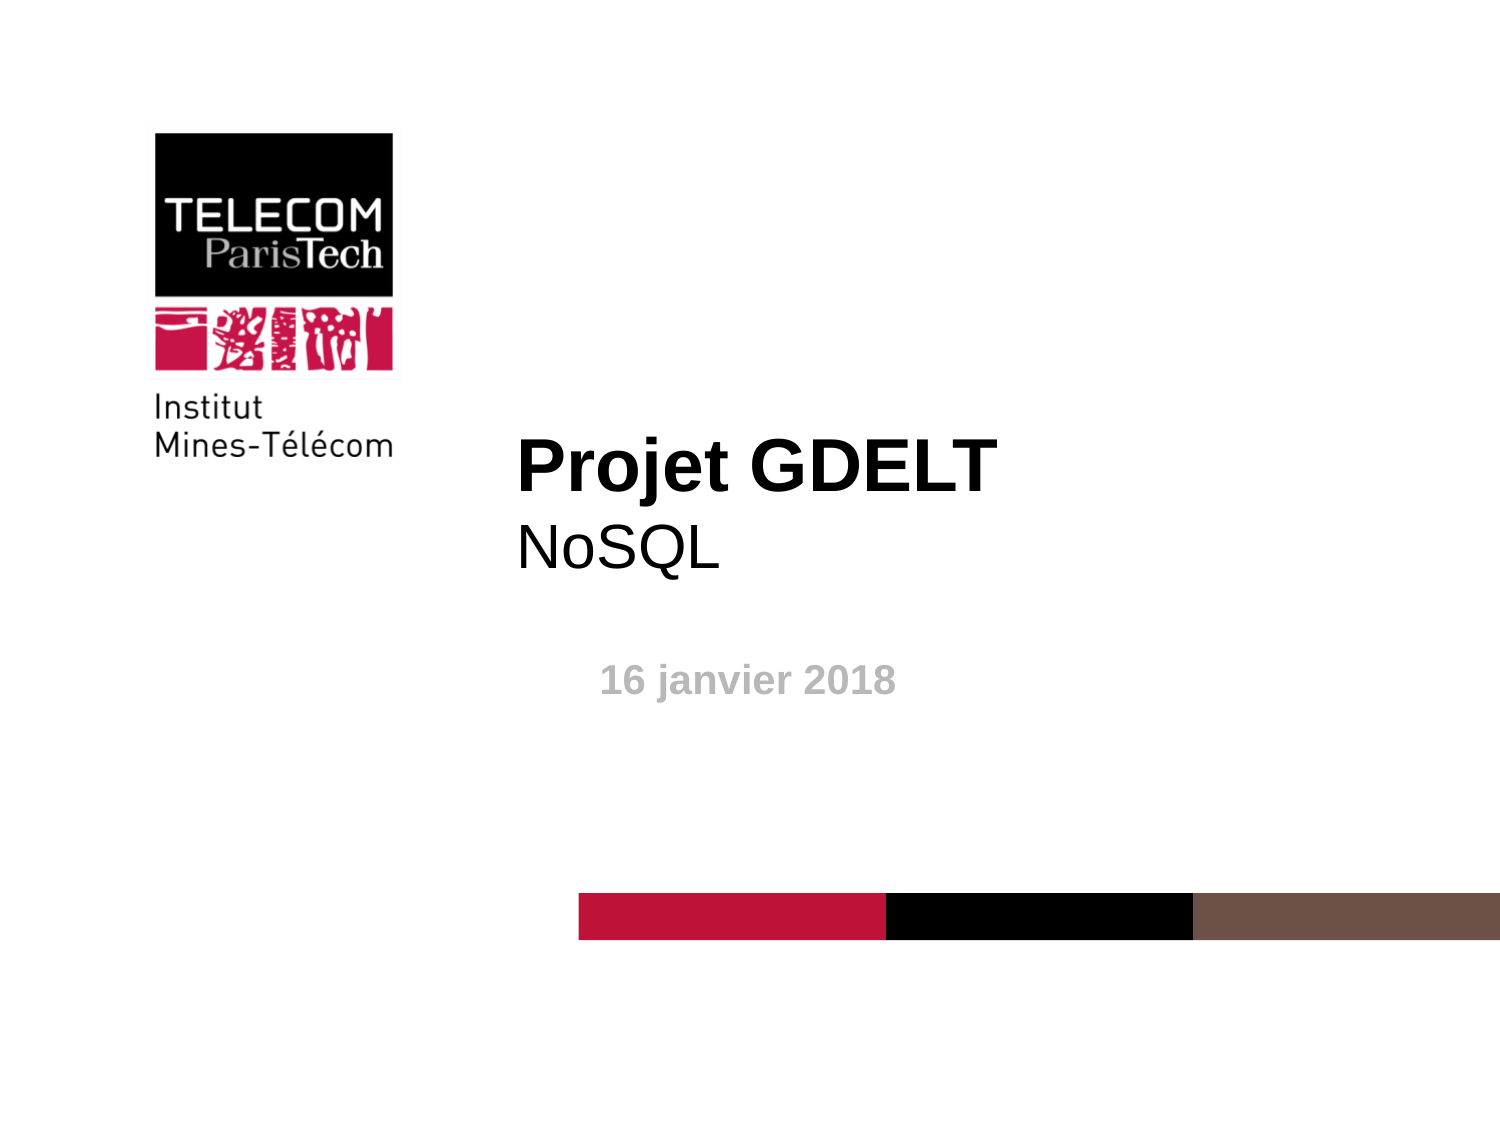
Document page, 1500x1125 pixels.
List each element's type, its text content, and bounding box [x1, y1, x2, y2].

picture [147, 125, 401, 457]
list 16 janvier 2018 [584, 645, 1424, 858]
title Projet GDELT NoSQL [501, 408, 1471, 633]
